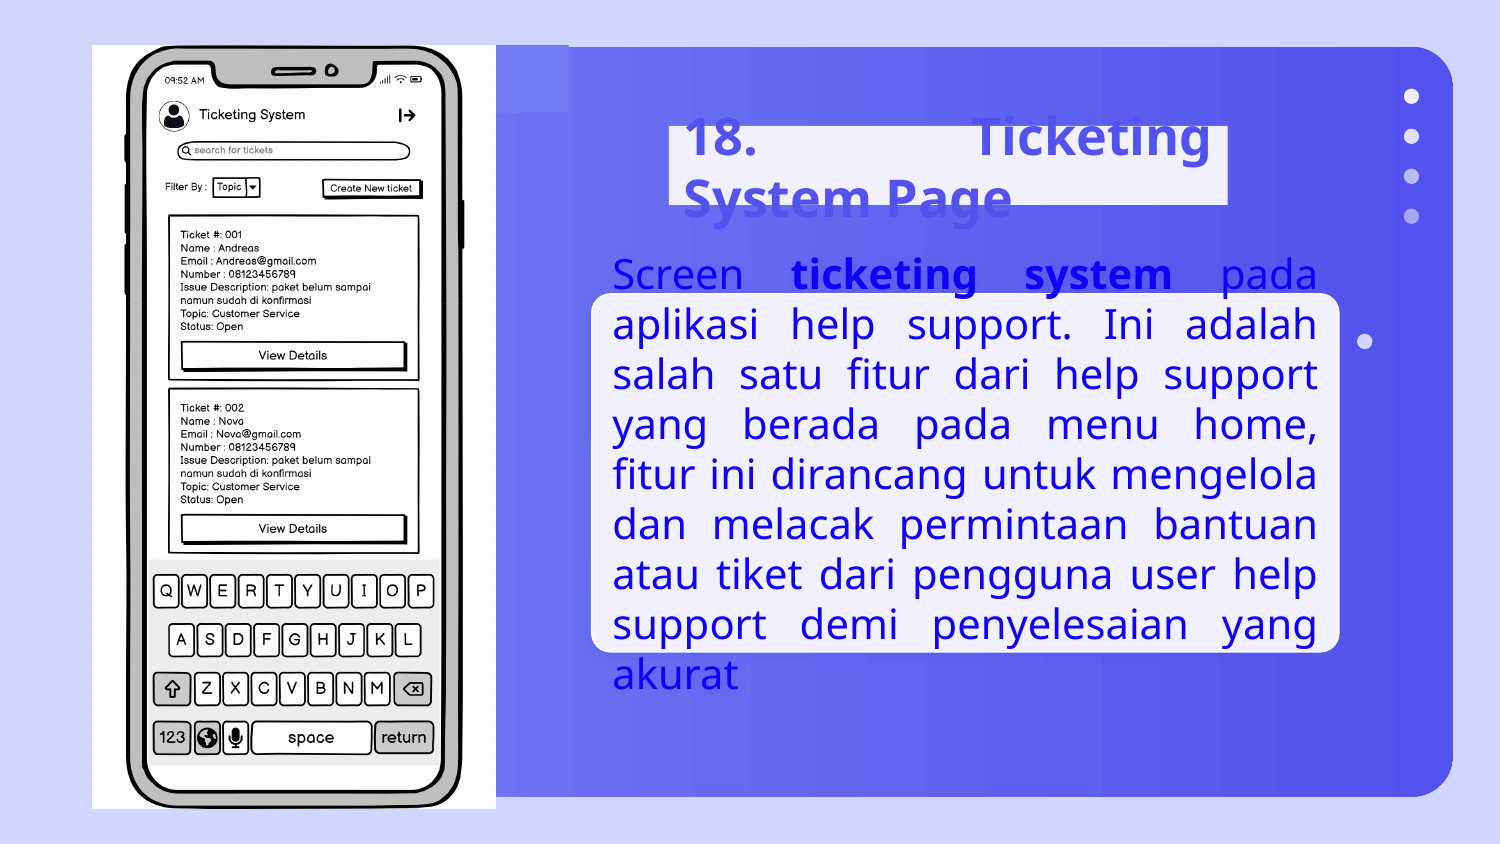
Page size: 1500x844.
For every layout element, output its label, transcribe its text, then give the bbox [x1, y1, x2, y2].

text_box Screen ticketing system pada aplikasi help support. Ini adalah salah satu fitur dari help support yang berada pada menu home, fitur ini dirancang untuk mengelola dan melacak permintaan bantuan atau tiket dari pengguna user help support demi penyelesaian yang akurat [591, 293, 1339, 652]
picture [11, 29, 569, 809]
subtitle 18. Ticketing System Page [668, 125, 1228, 205]
text_box [1356, 333, 1373, 350]
